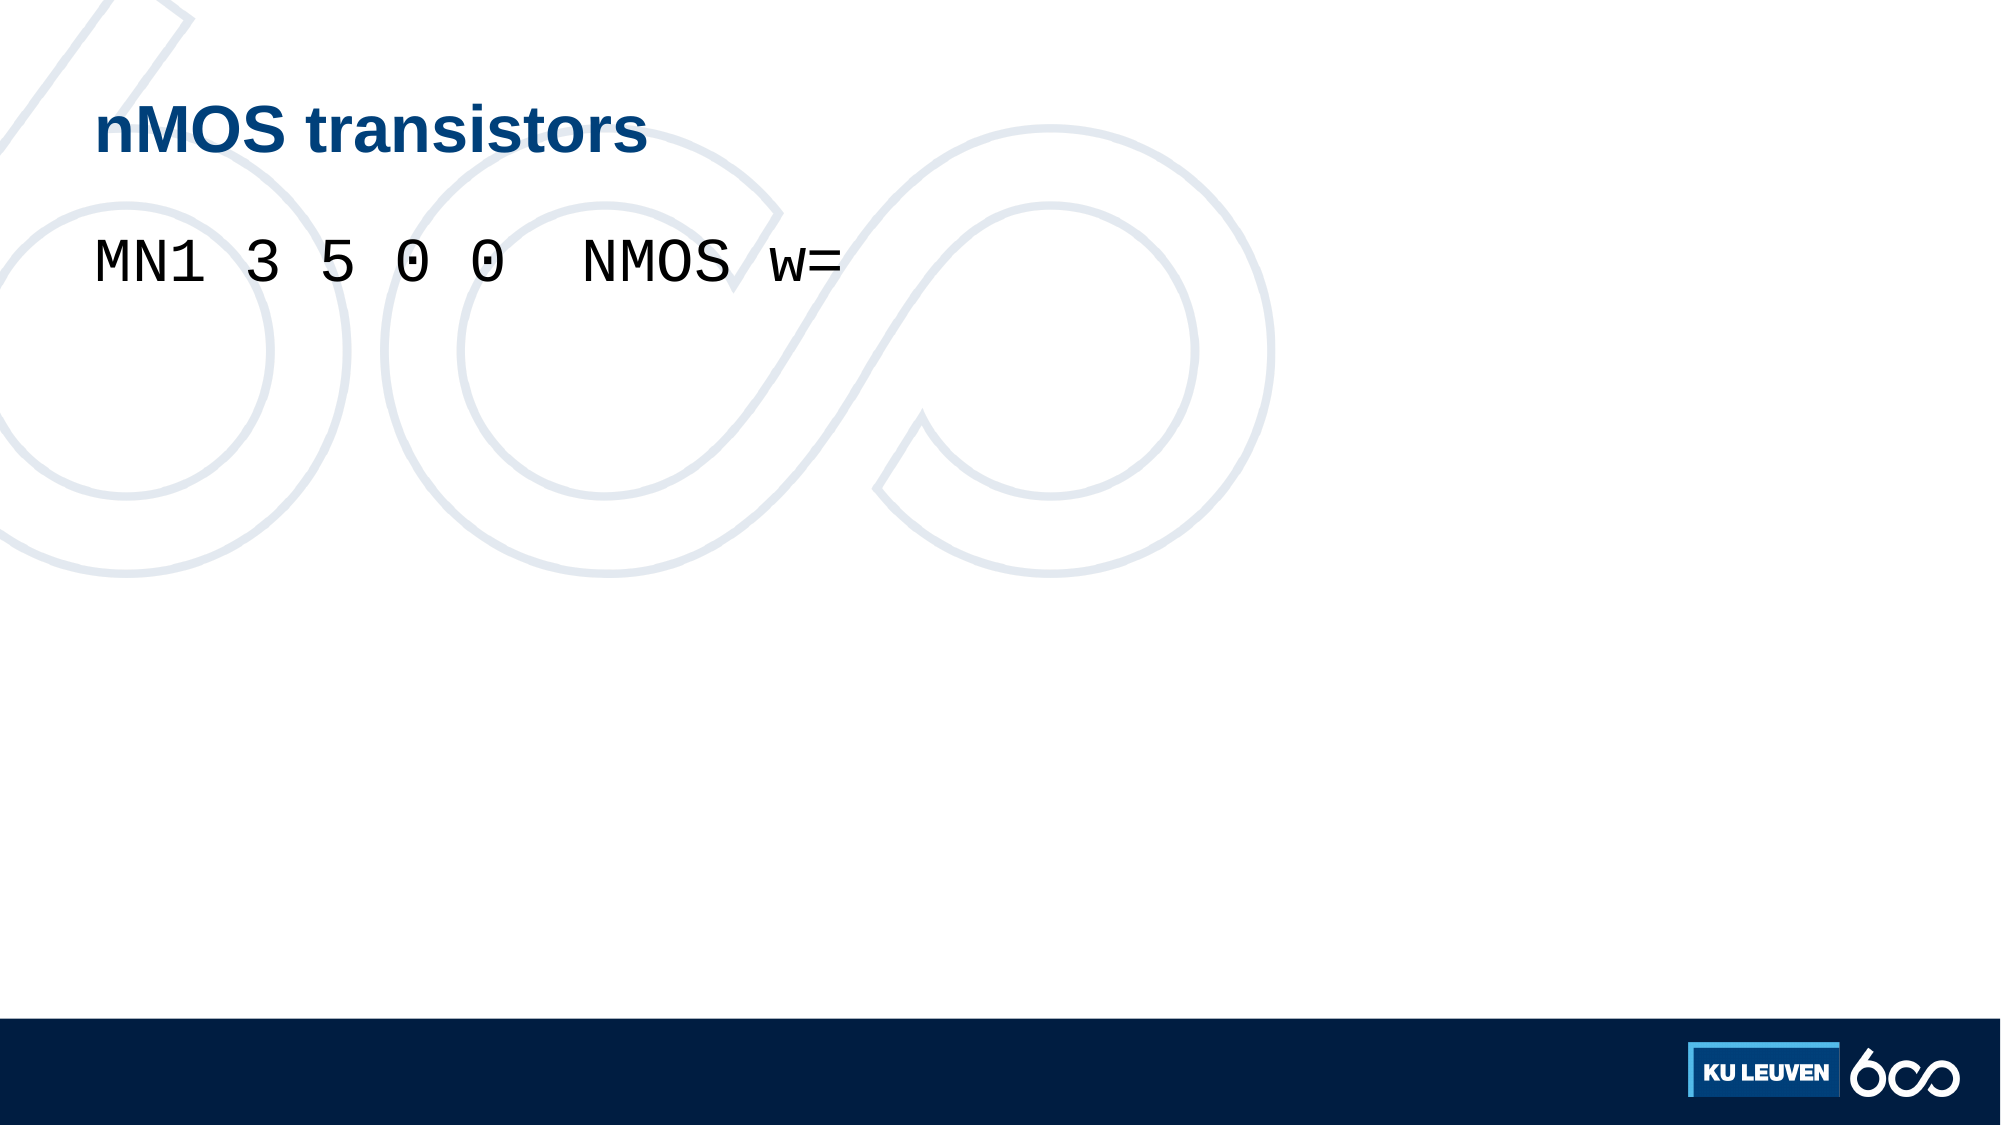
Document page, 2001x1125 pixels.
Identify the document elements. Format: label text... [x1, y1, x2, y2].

title nMOS transistors [94, 94, 1900, 209]
picture [1688, 1042, 1960, 1097]
list MN1 3 5 0 0 NMOS w= [94, 277, 1900, 993]
